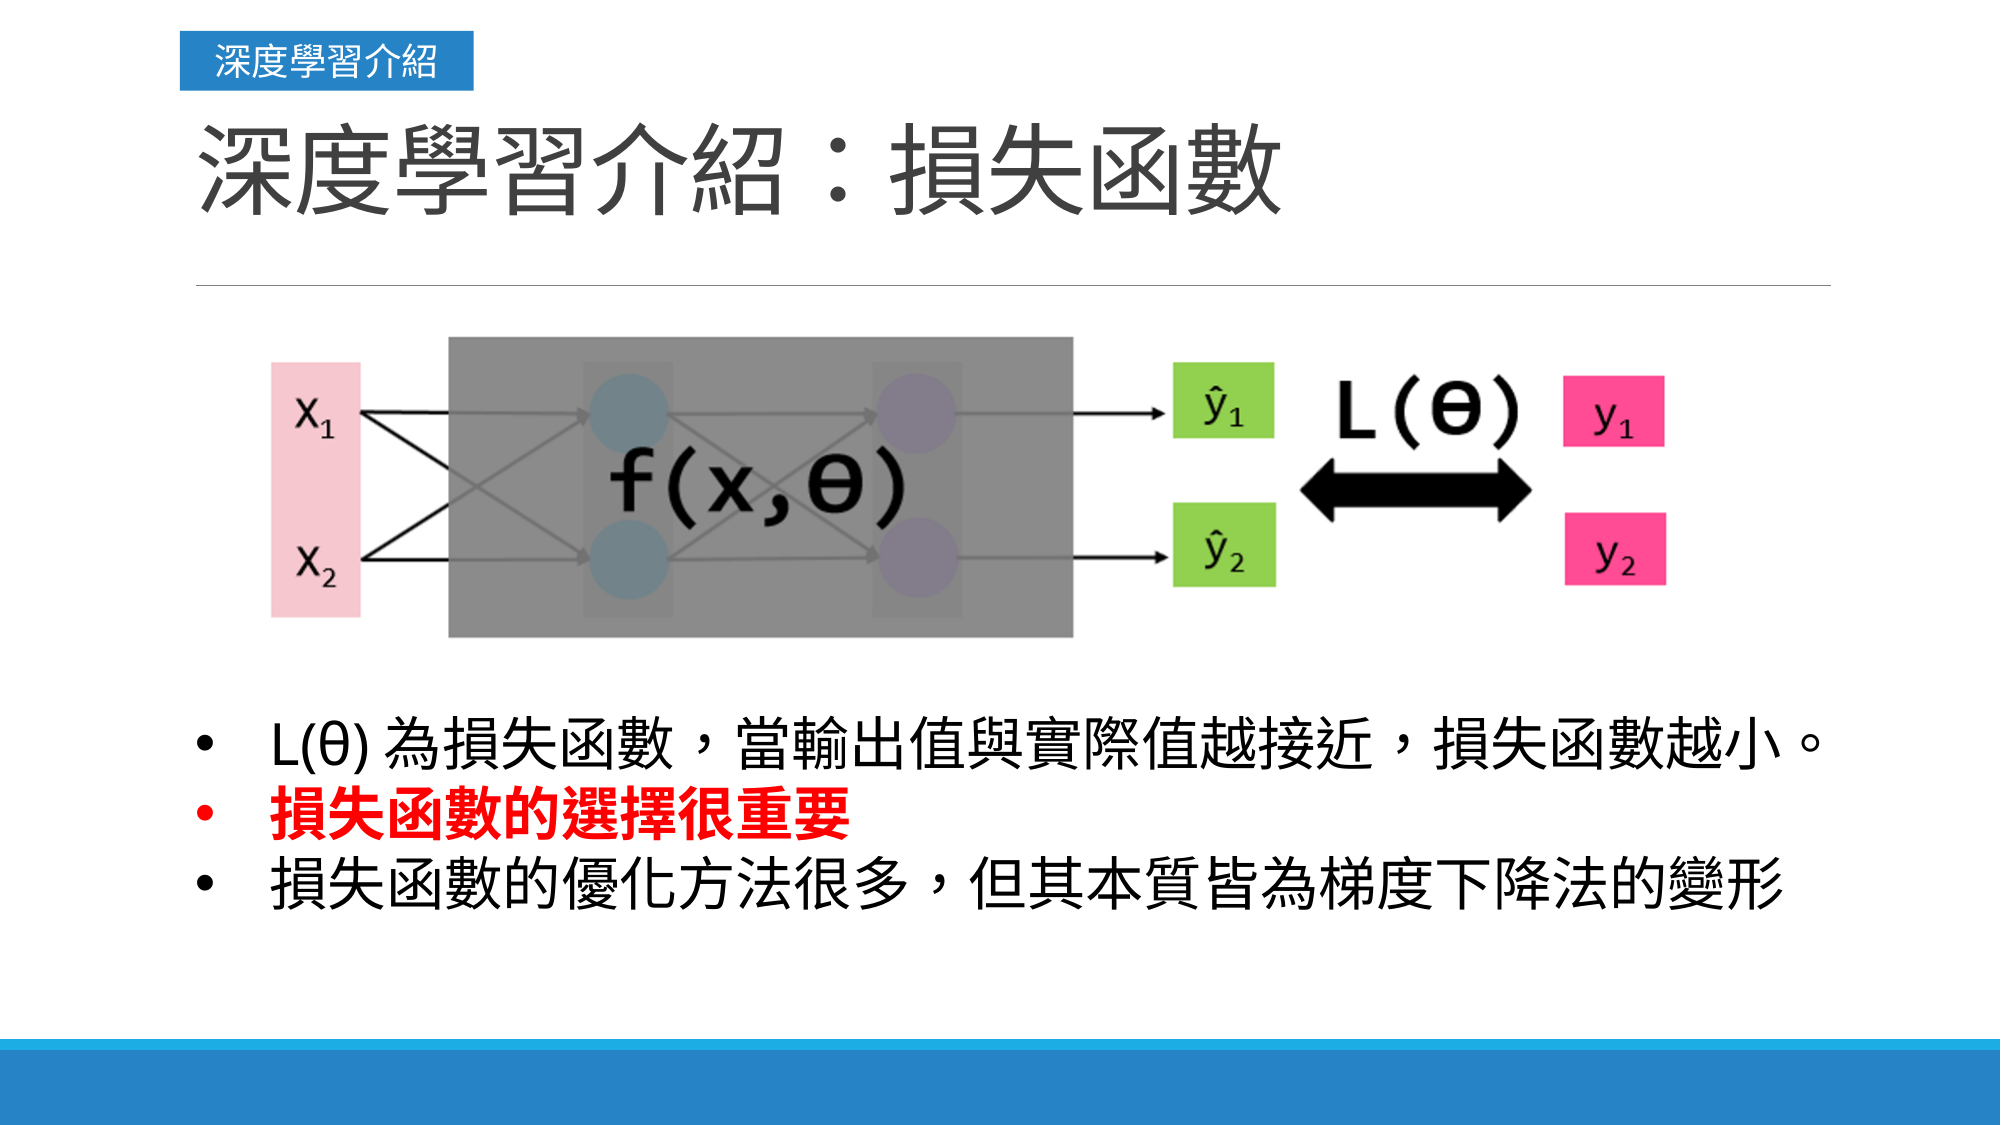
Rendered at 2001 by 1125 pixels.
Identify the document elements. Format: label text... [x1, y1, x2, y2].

picture [179, 302, 1709, 681]
text_box 深度學習介紹 [179, 30, 474, 91]
title 深度學習介紹：損失函數 [180, 117, 1830, 235]
list [180, 302, 1930, 1041]
text_box L(θ)為損失函數，當輸出值與實際值越接近，損失函數越小。 損失函數的選擇很重要 損失函數的優化方法很多，但其本質皆為梯度下降法的變形 [179, 699, 1830, 925]
